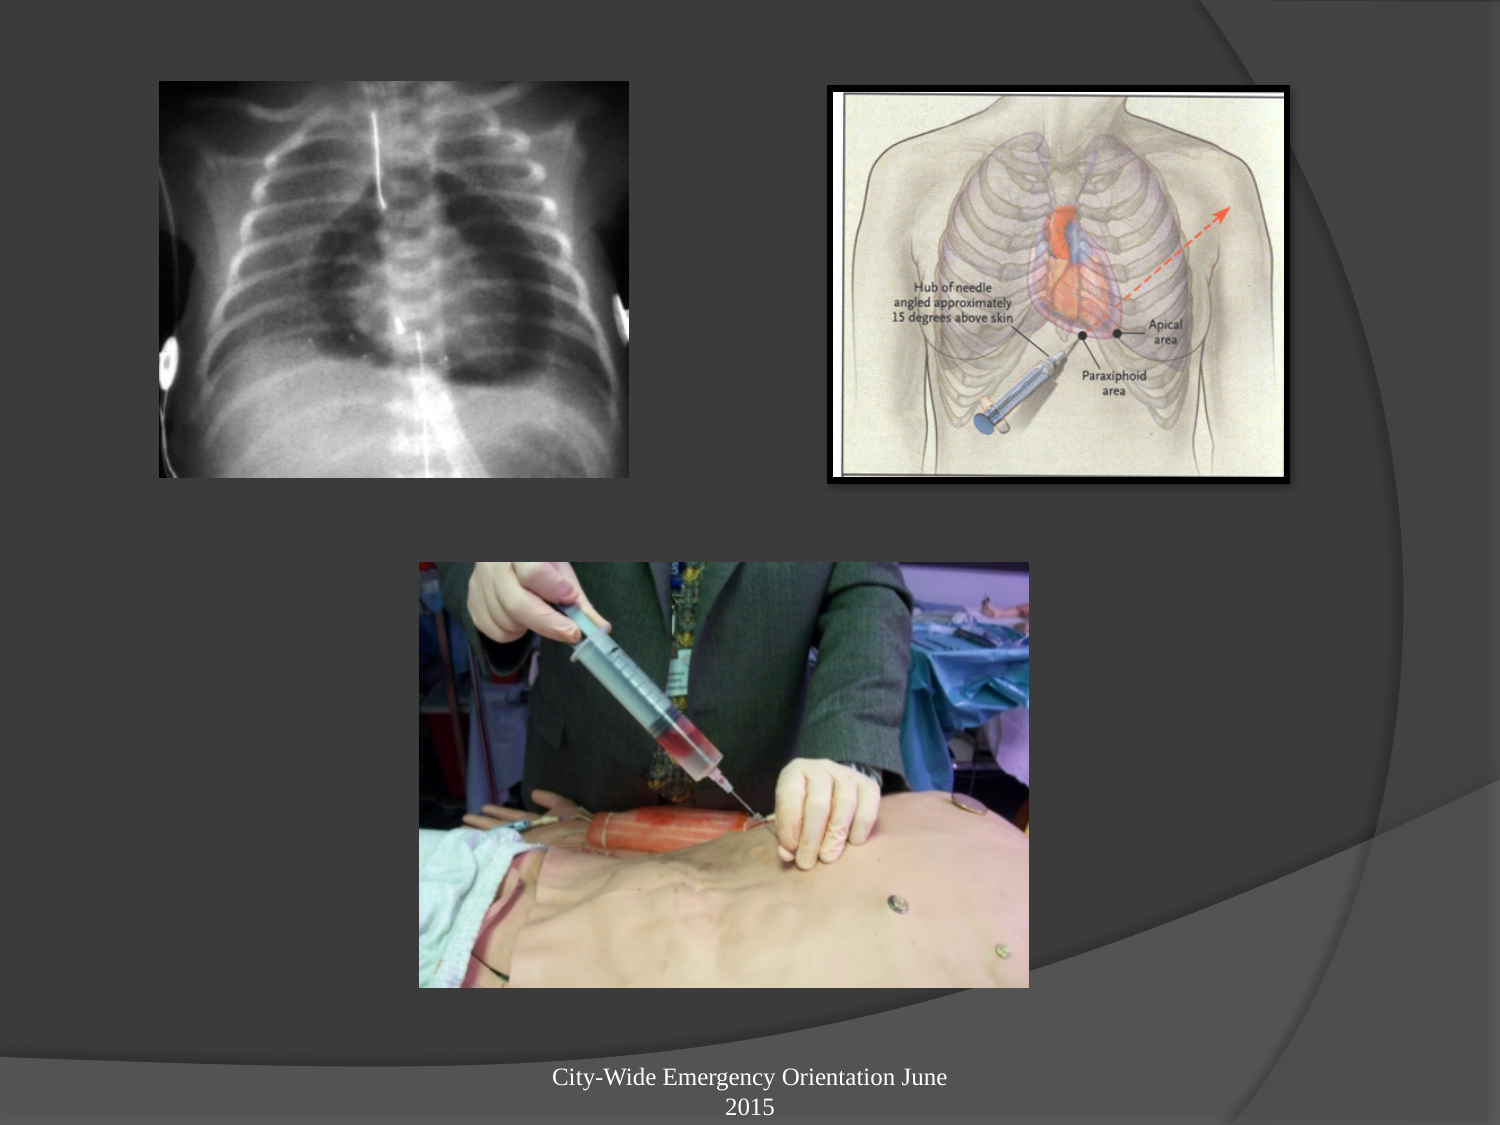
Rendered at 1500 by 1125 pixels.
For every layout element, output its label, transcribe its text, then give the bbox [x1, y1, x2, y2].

picture [159, 81, 629, 478]
picture [419, 562, 1029, 988]
footer City-Wide Emergency Orientation June 2015 [512, 1053, 988, 1114]
picture [832, 91, 1284, 478]
